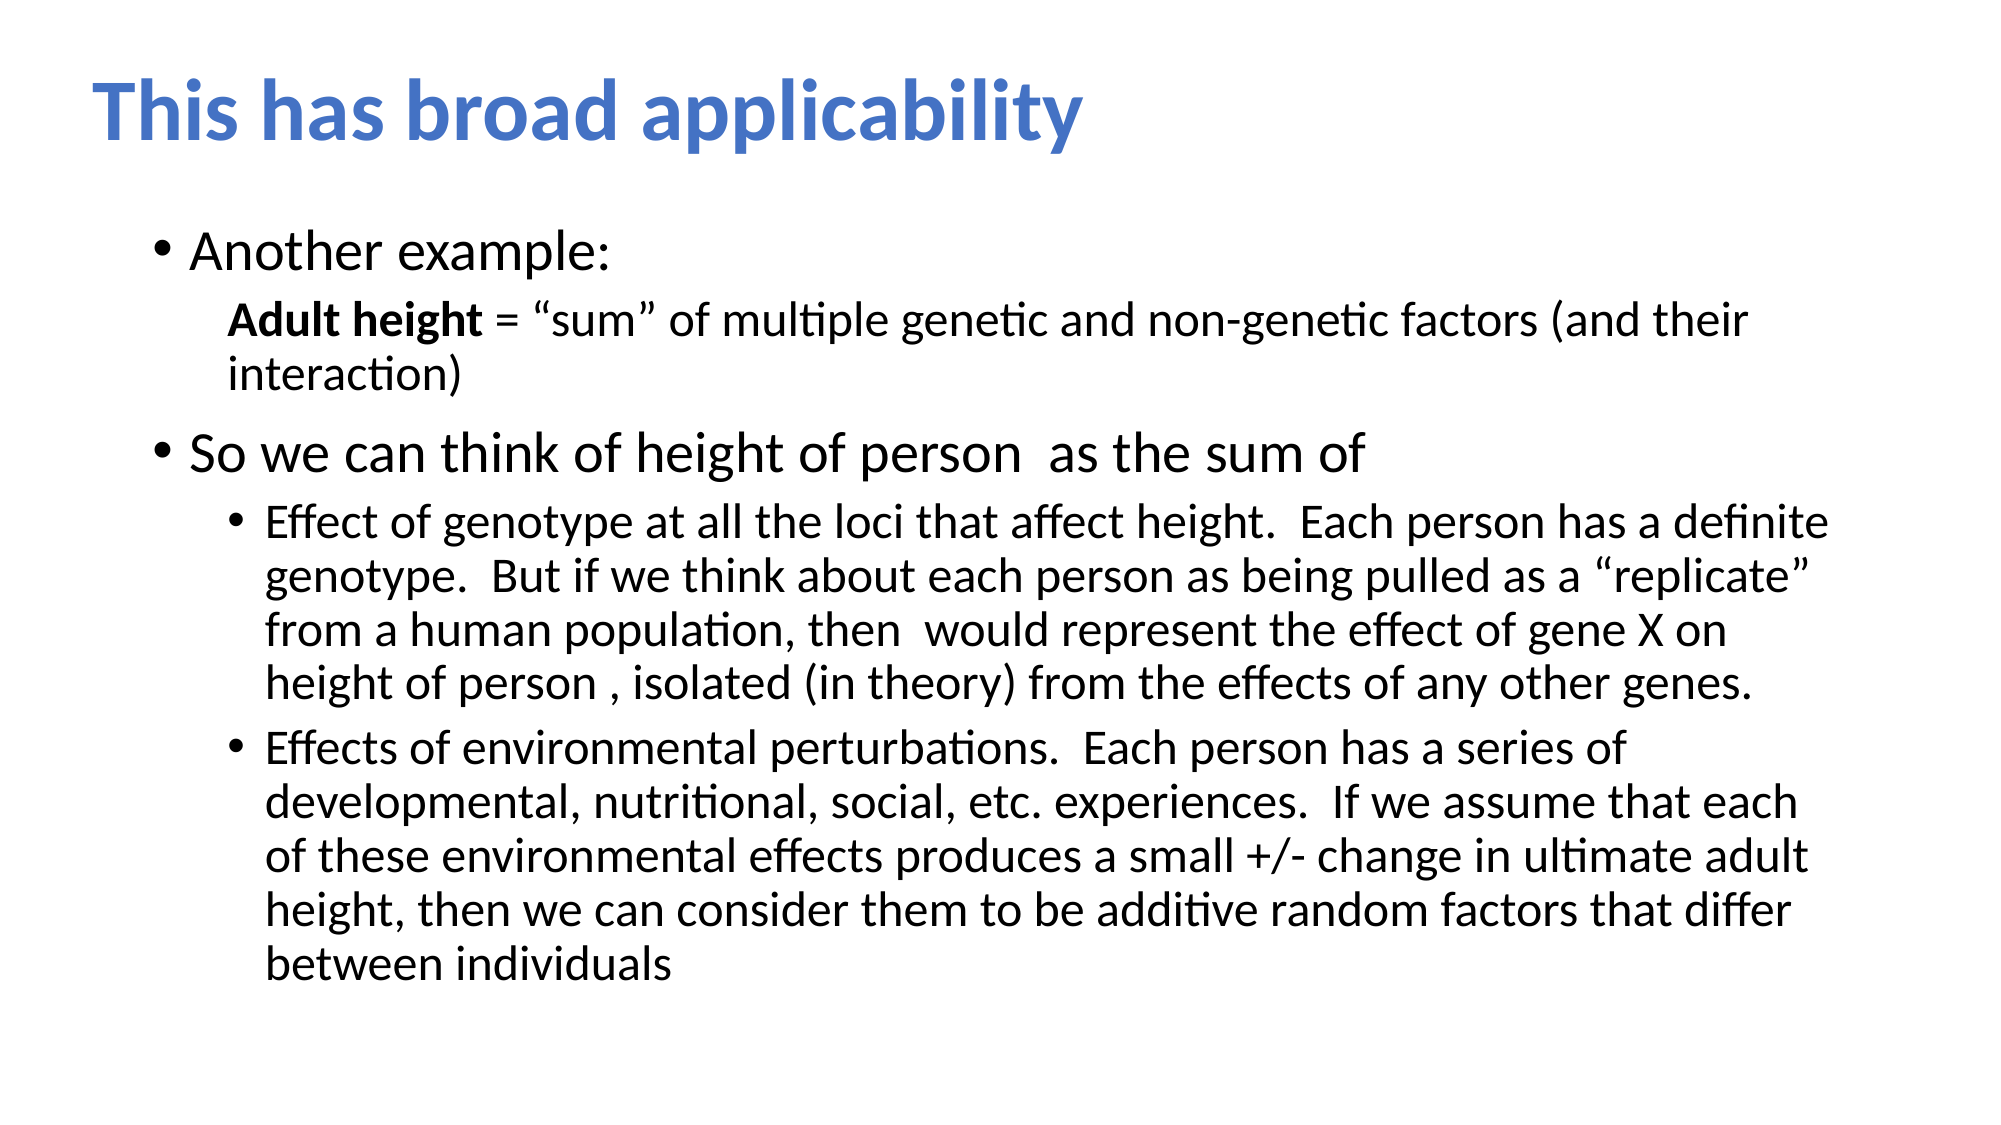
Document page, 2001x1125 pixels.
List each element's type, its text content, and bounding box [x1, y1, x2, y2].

title This has broad applicability [77, 56, 1937, 168]
